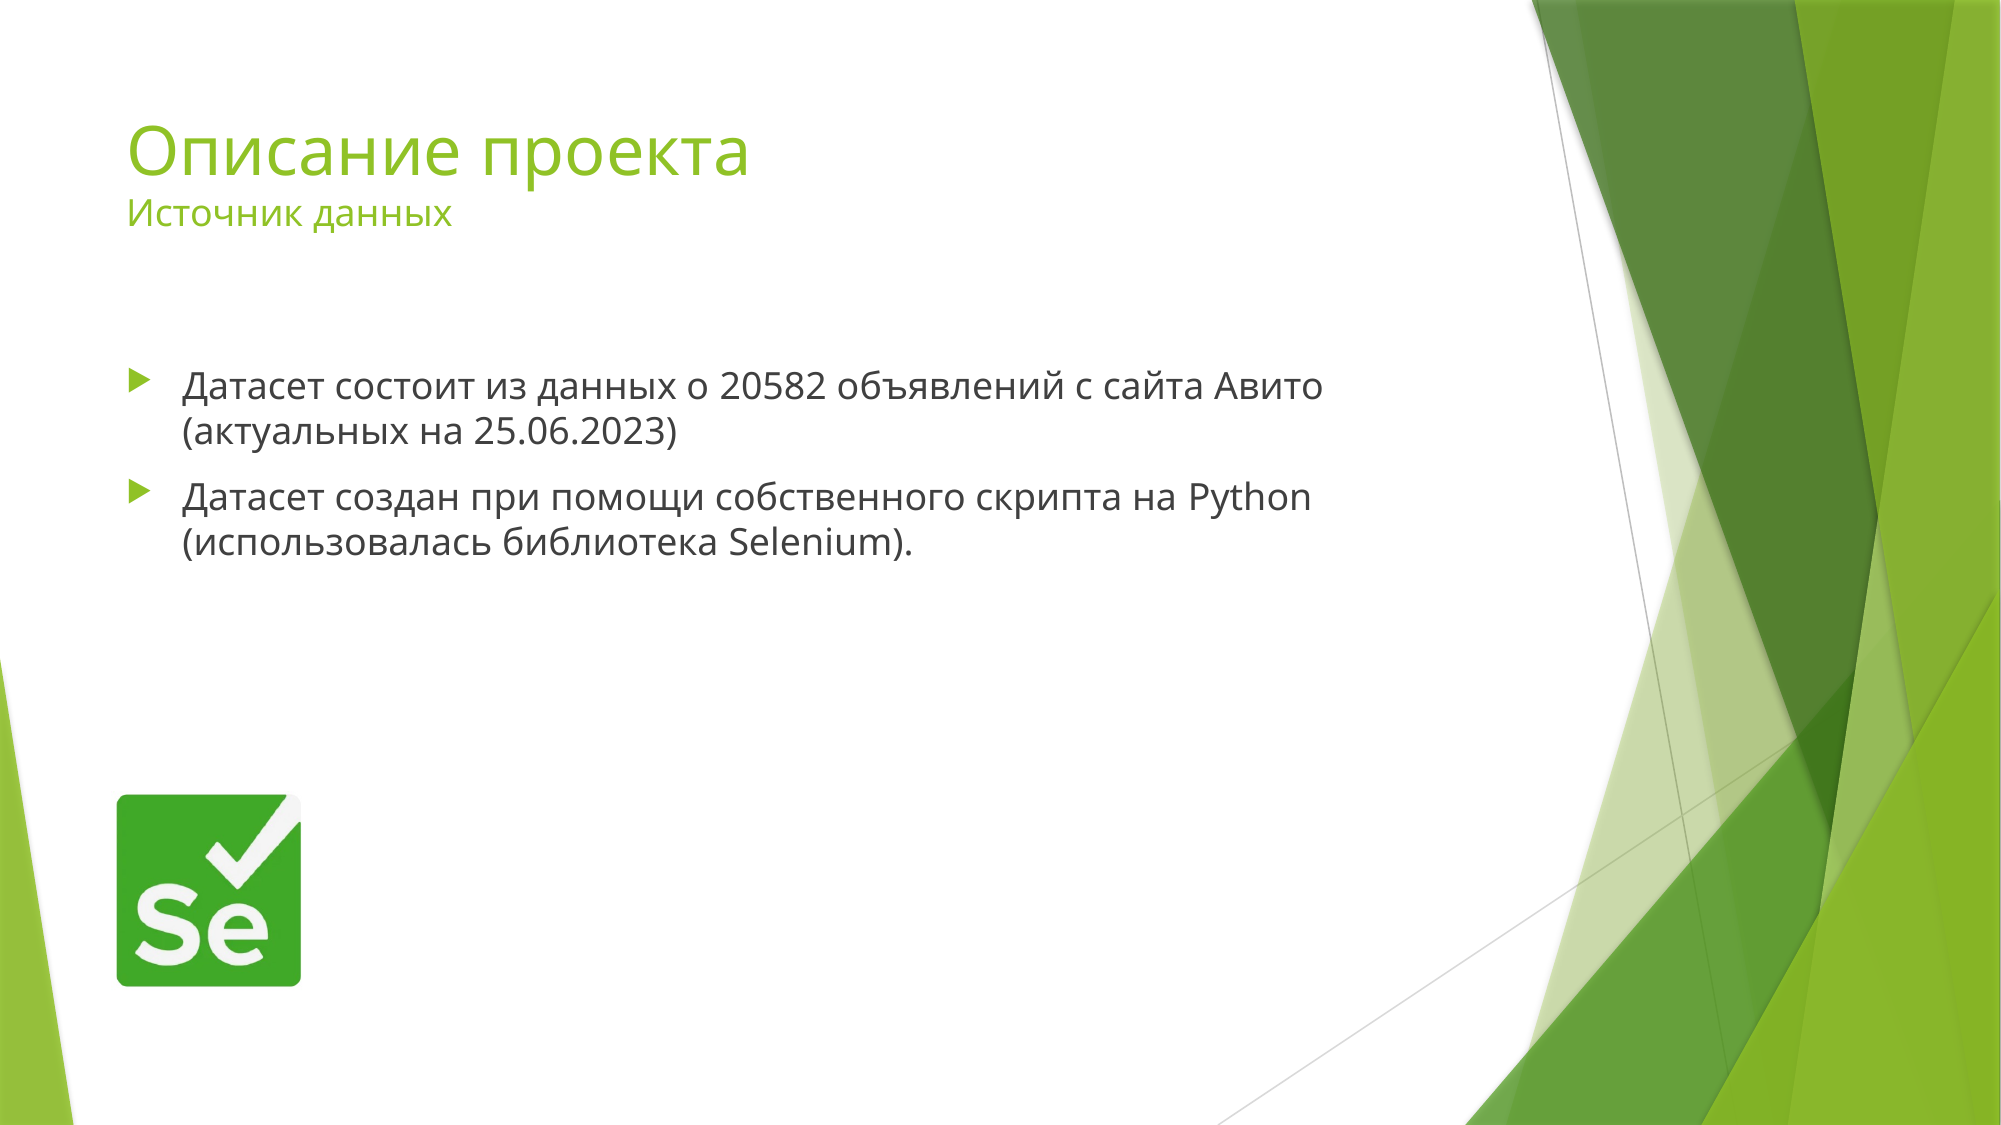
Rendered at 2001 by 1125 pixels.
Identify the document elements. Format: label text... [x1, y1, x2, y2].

picture [110, 790, 303, 992]
list Датасет состоит из данных о 20582 объявлений с сайта Авито (актуальных на 25.06.2023) Датасет создан при помощи собственного скрипта на Python (использовалась библиотека Selenium). [111, 354, 1522, 992]
title Описание проекта Источник данных [111, 99, 1522, 317]
